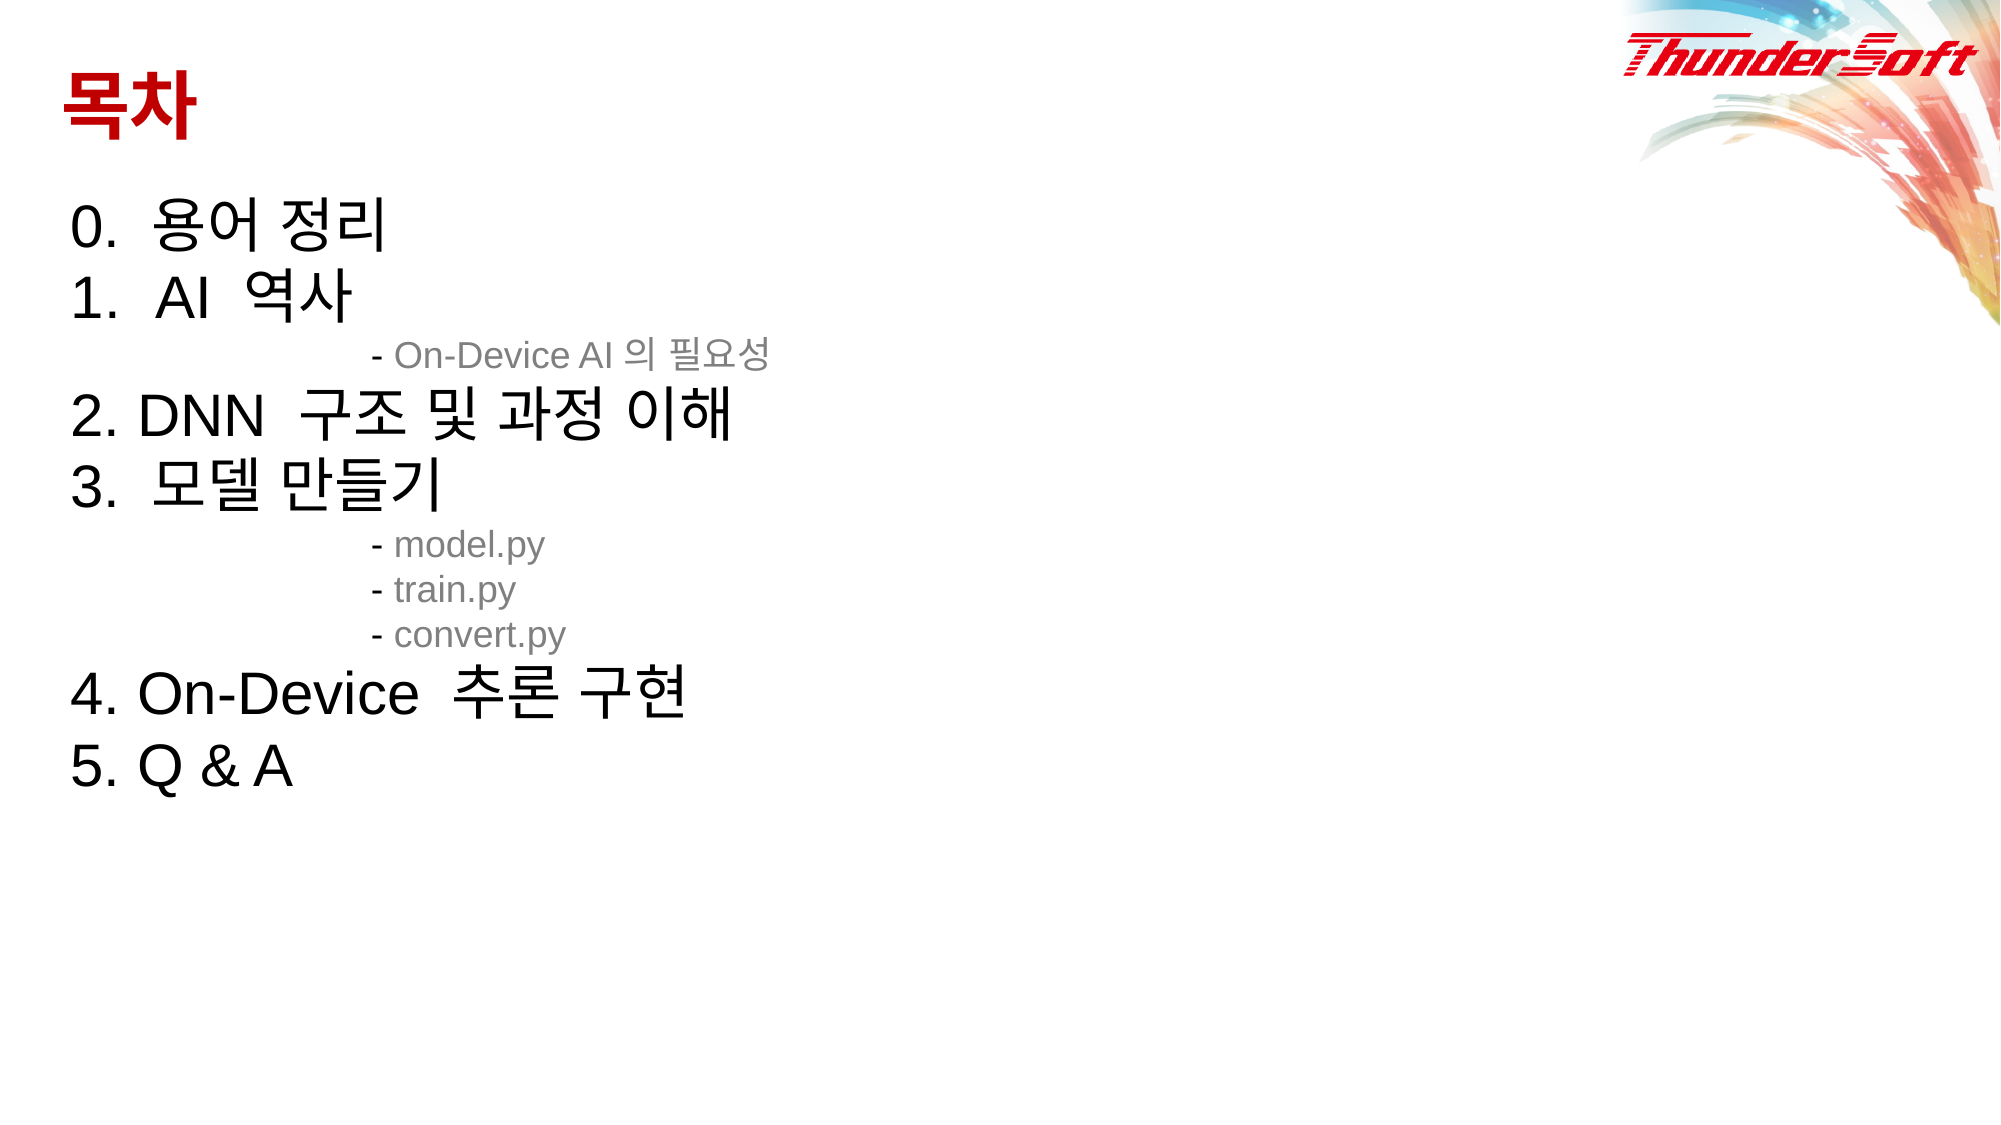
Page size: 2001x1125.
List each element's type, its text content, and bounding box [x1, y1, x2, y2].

picture [1620, 0, 2000, 326]
title 목차 [45, 46, 1694, 163]
text_box 0. 용어 정리 AI 역사 - On-Device AI의 필요성 2. DNN 구조 및 과정 이해 3. 모델 만들기 - model.py - train.py - convert.py 4. On-Device 추론 구현 5. Q & A [55, 179, 1953, 1058]
